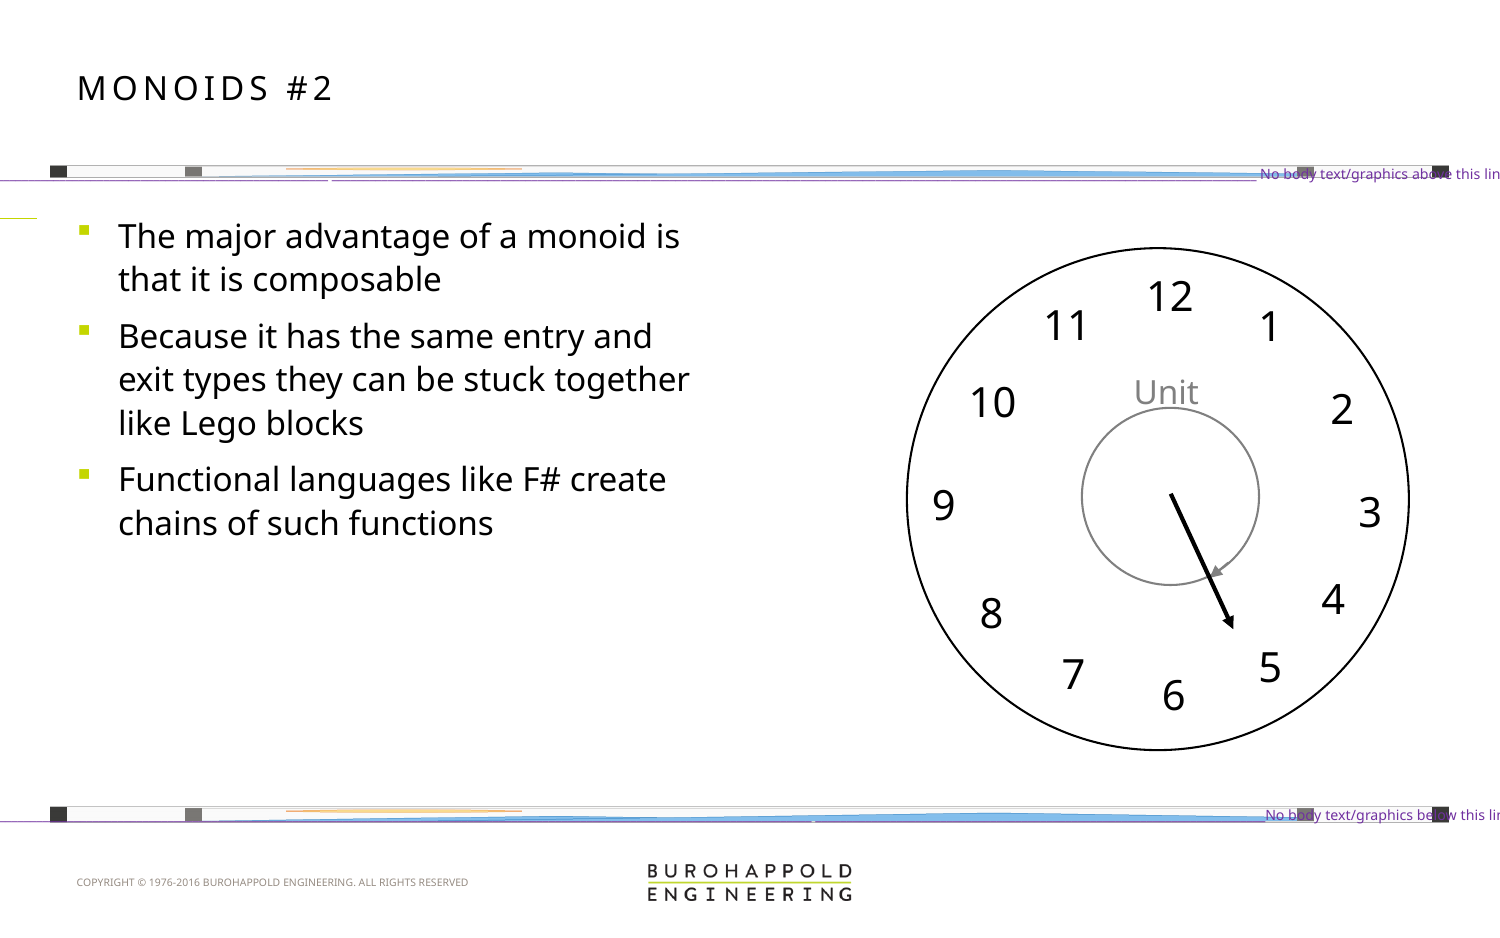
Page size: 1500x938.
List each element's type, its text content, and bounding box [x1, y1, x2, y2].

picture [631, 848, 868, 917]
picture [0, 806, 1500, 823]
list The major advantage of a monoid is that it is composable Because it has the same entry and exit types they can be stuck together like Lego blocks Functional languages like F# create chains of such functions [76, 210, 703, 805]
title Monoids #2 [76, 67, 975, 108]
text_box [1081, 371, 1260, 630]
picture [0, 164, 1500, 178]
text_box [906, 247, 1410, 751]
